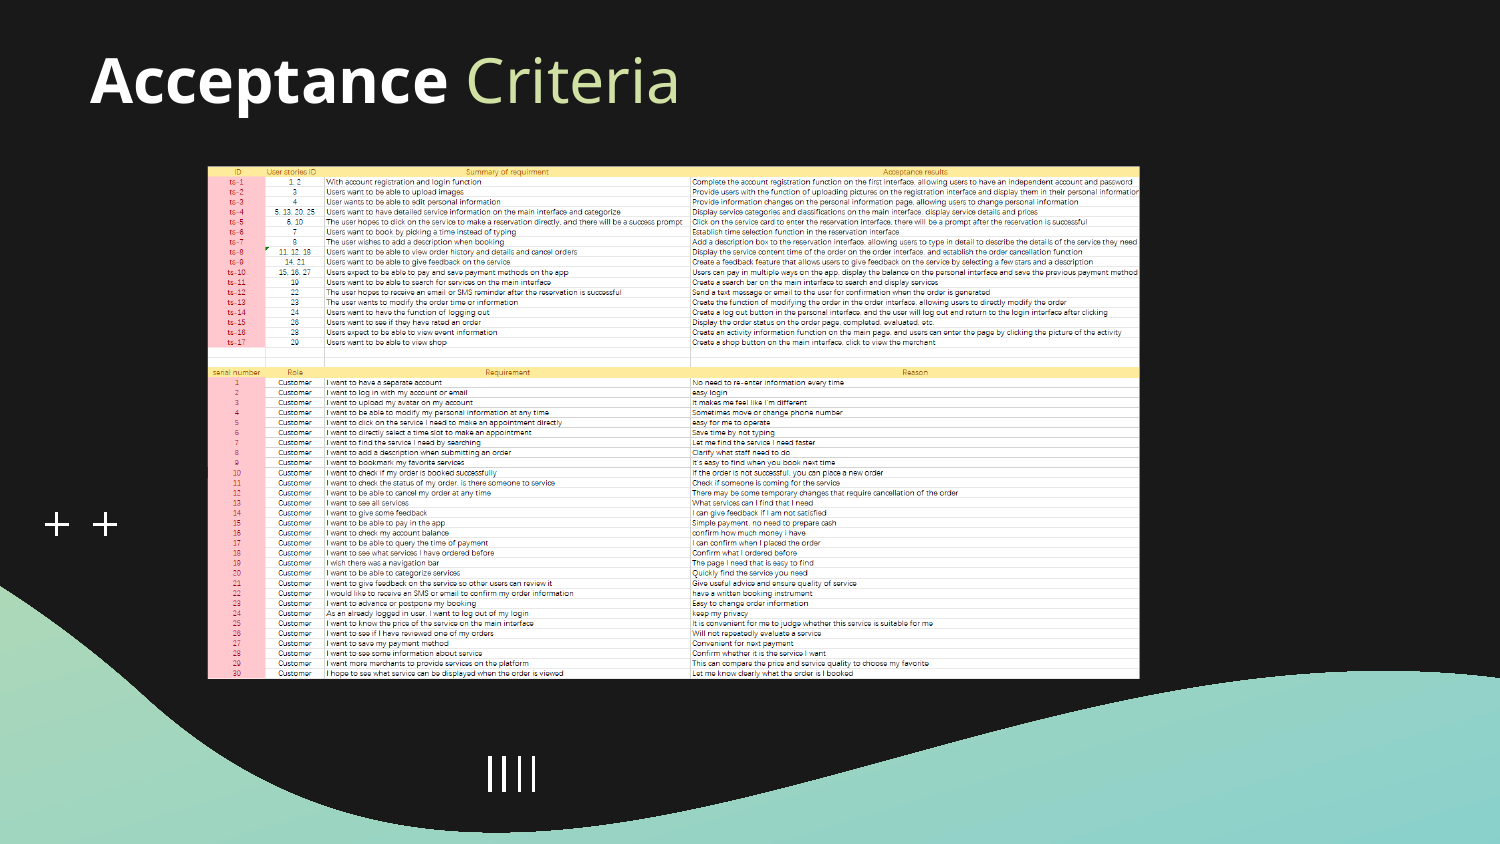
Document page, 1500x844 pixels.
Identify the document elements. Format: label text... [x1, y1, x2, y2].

picture [207, 165, 1140, 679]
title Acceptance Criteria [74, 25, 1273, 120]
